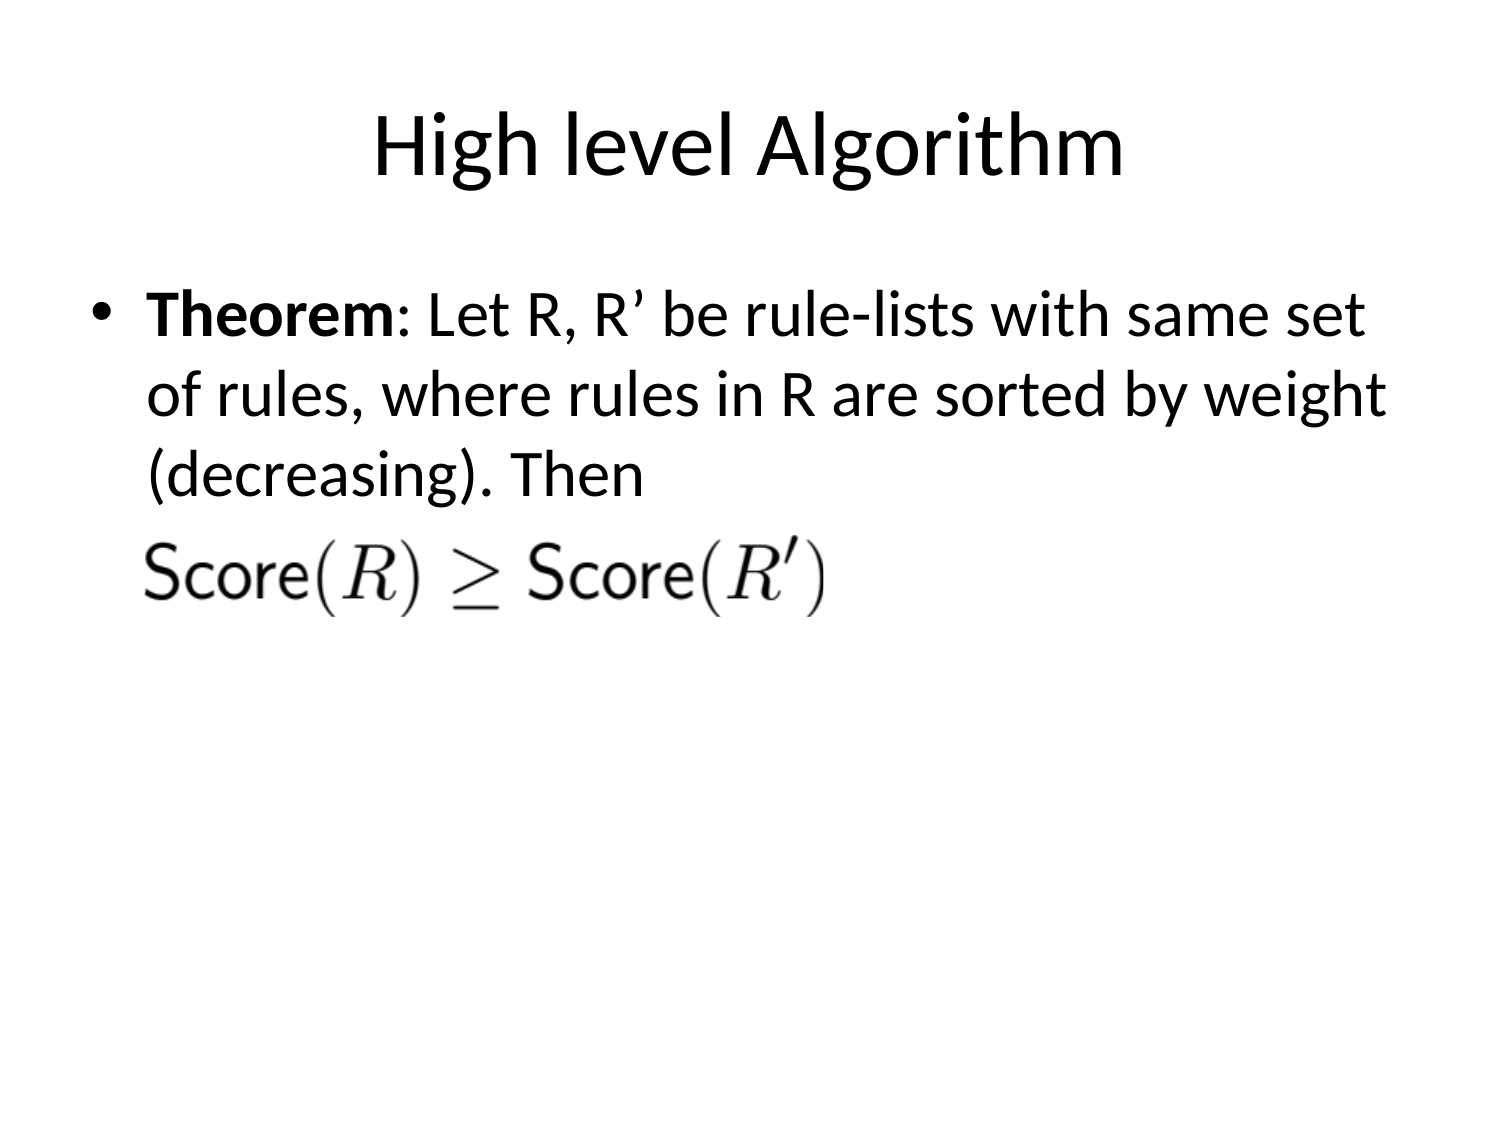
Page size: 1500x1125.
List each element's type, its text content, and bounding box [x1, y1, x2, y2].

list Theorem: Let R, R’ be rule-lists with same set of rules, where rules in R are sorted by weight (decreasing). Then [75, 262, 1425, 1005]
picture [143, 535, 824, 618]
title High level Algorithm [75, 45, 1425, 233]
